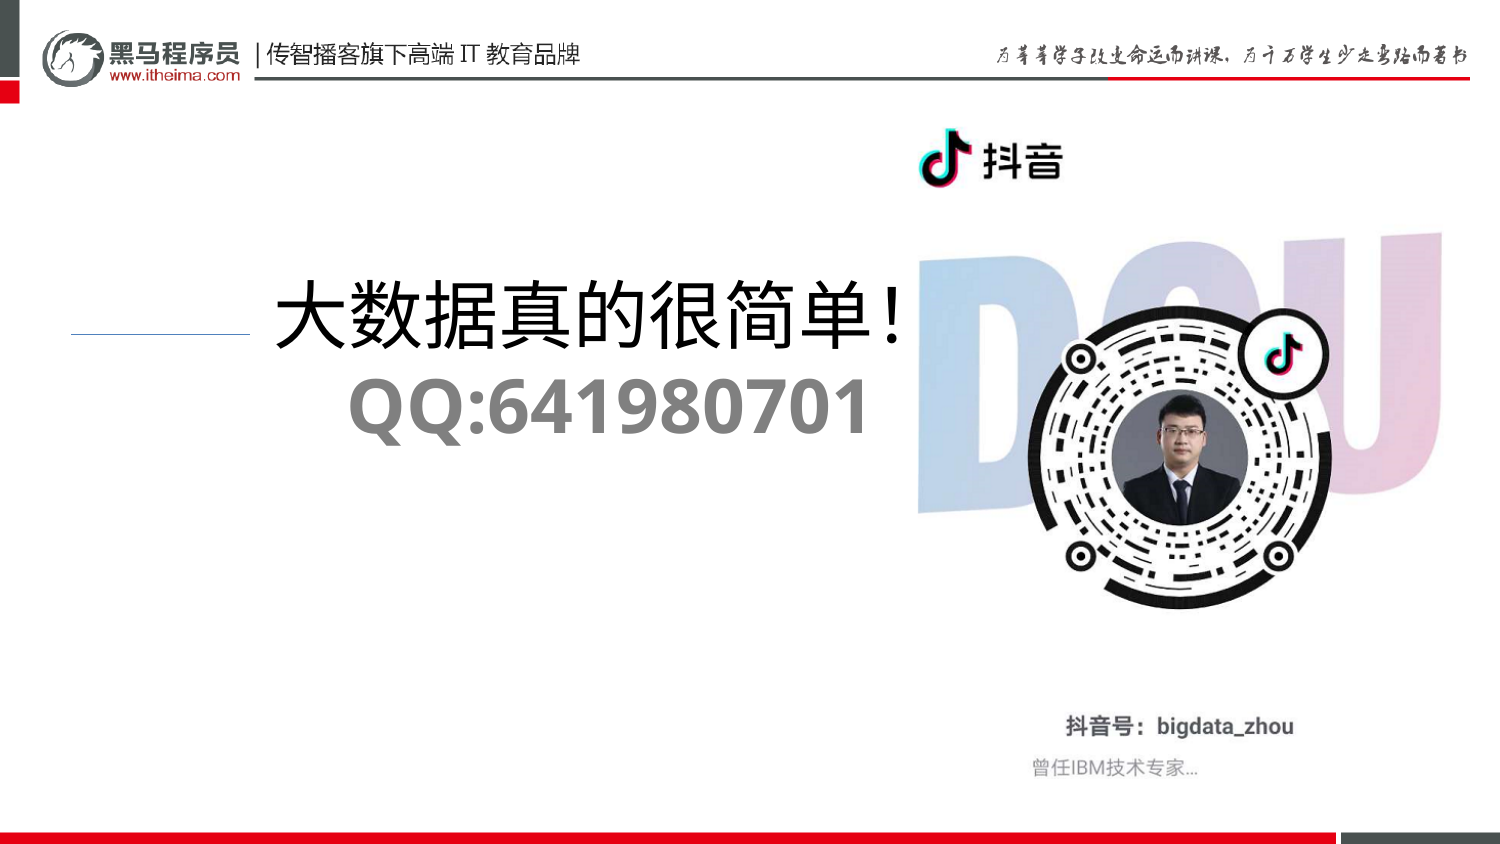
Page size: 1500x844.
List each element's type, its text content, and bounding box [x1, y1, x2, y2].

picture [0, 0, 1500, 844]
text_box 大数据真的很简单！ QQ:641980701 [114, 262, 904, 455]
